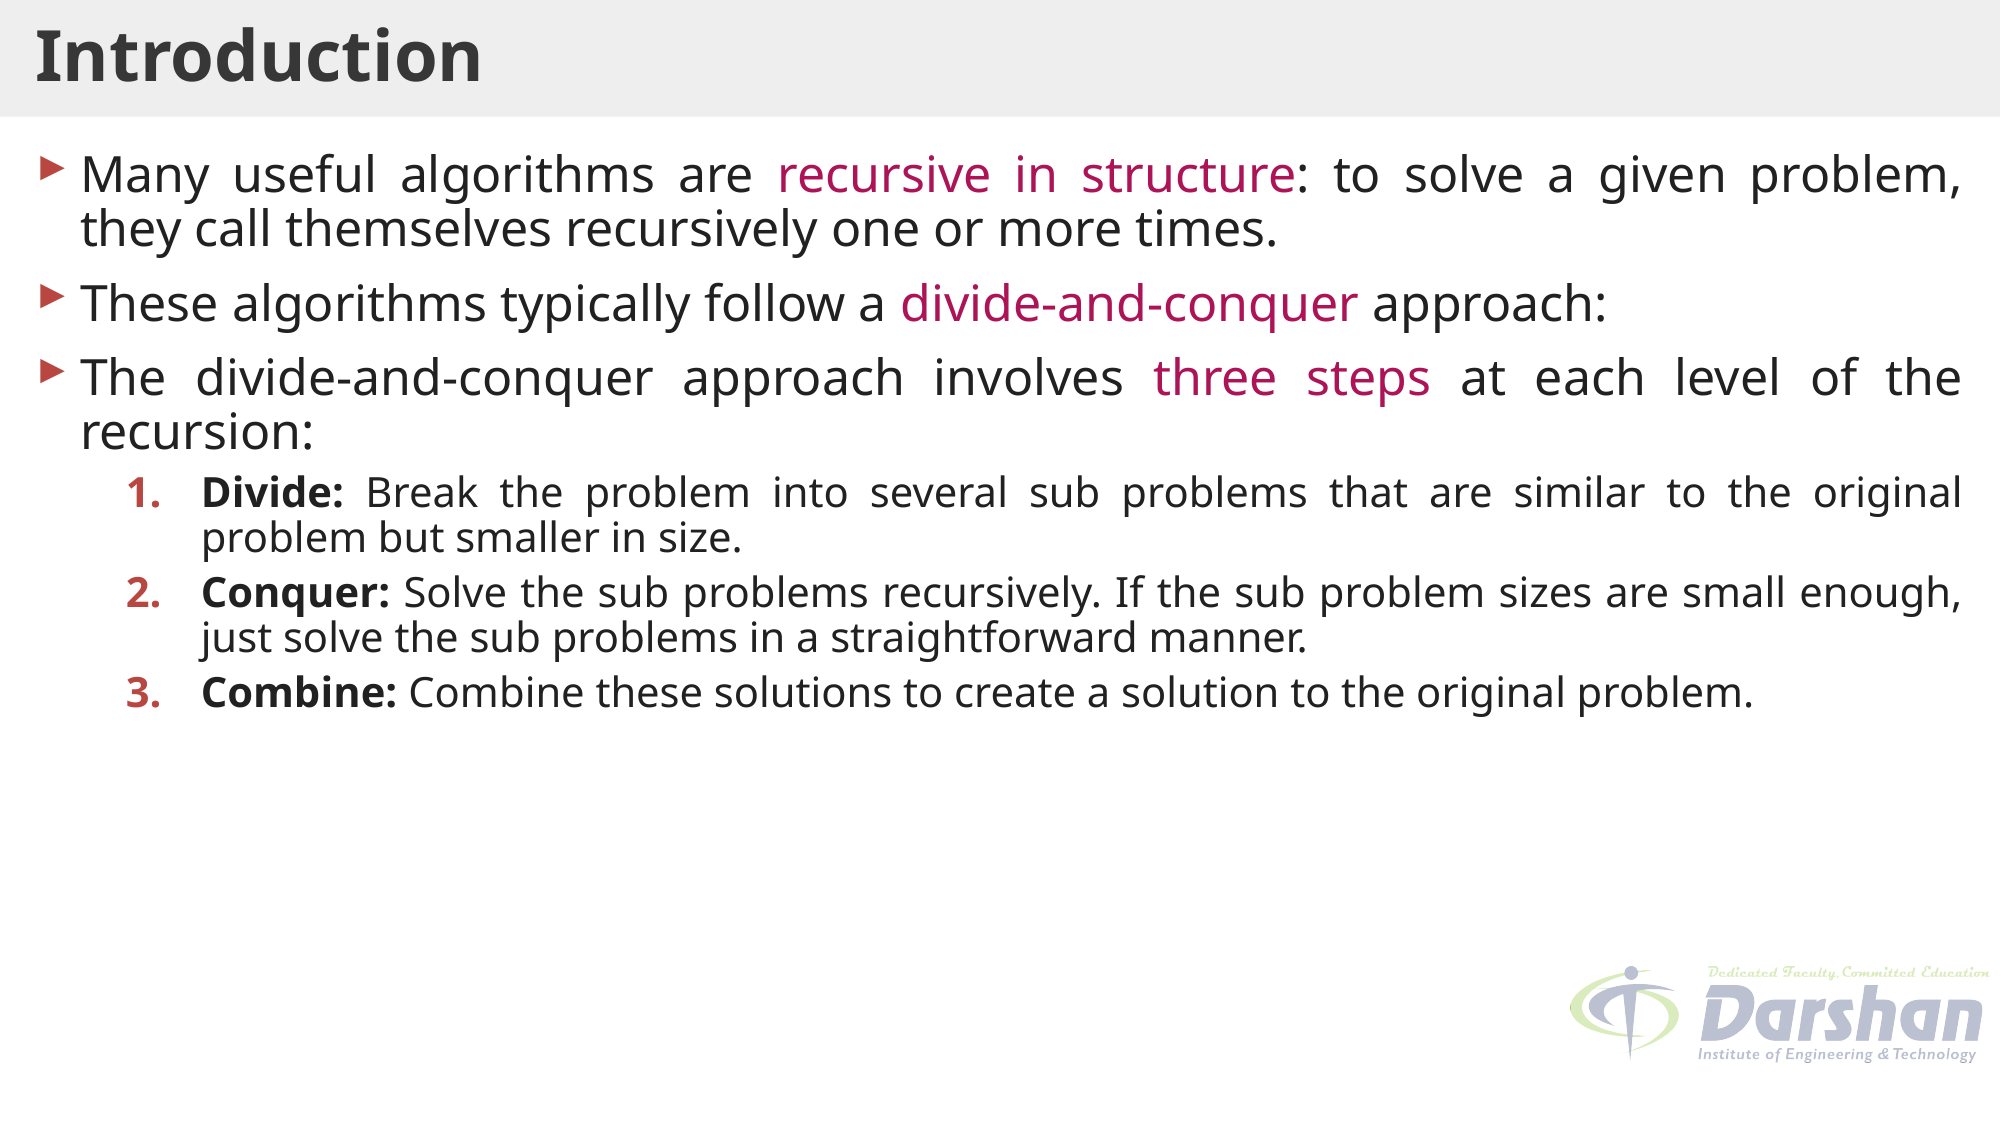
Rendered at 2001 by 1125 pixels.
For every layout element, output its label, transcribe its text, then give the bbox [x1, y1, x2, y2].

list Many useful algorithms are recursive in structure: to solve a given problem, they call themselves recursively one or more times. These algorithms typically follow a divide-and-conquer approach: The divide-and-conquer approach involves three steps at each level of the recursion: Divide: Break the problem into several sub problems that are similar to the original problem but smaller in size. Conquer: Solve the sub problems recursively. If the sub problem sizes are small enough, just solve the sub problems in a straightforward manner. Combine: Combine these solutions to create a solution to the original problem. [21, 141, 1979, 1059]
text_box 99 [1570, 966, 1990, 1063]
title Introduction [0, 0, 2000, 117]
